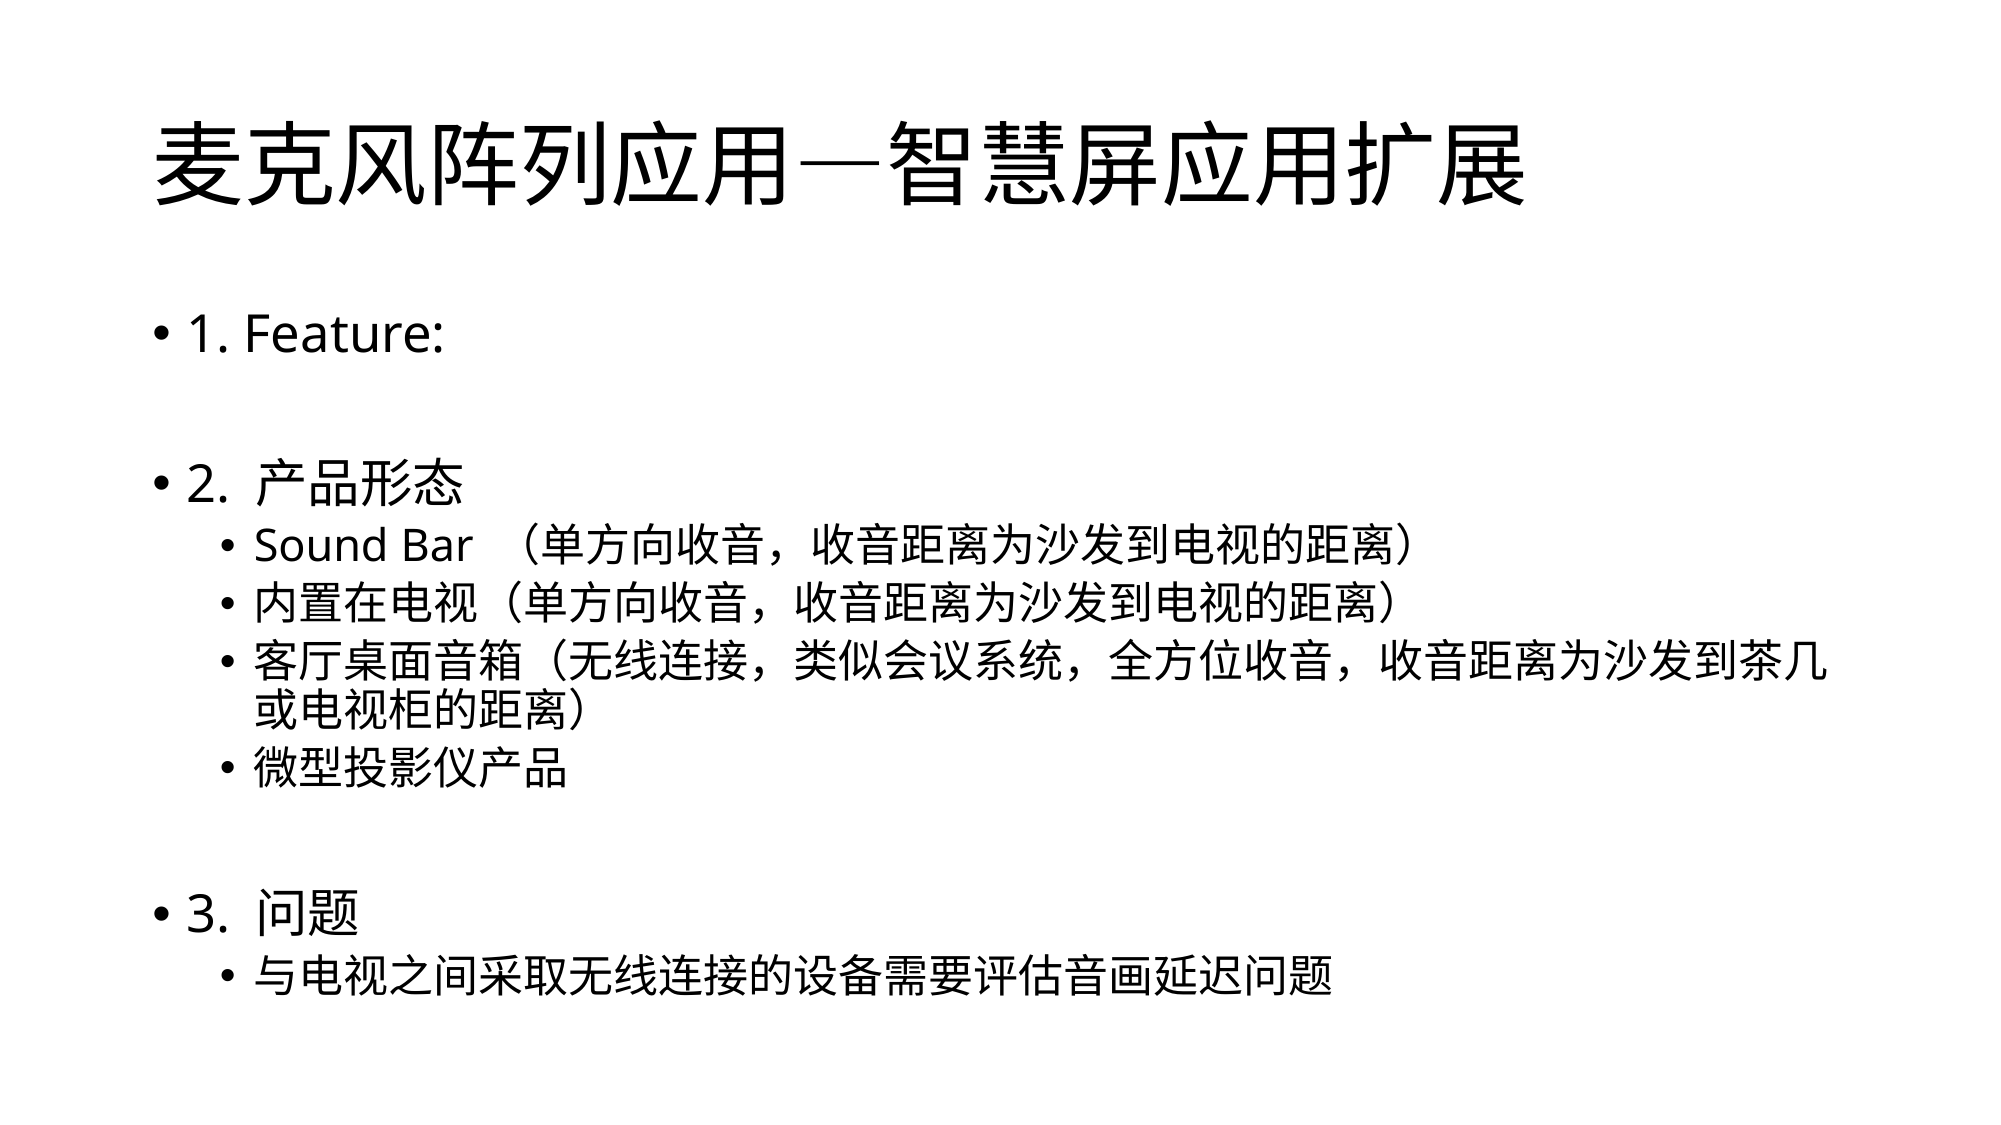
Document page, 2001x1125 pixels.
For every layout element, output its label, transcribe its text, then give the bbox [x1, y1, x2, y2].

title 麦克风阵列应用—智慧屏应用扩展 [137, 59, 1863, 278]
list 1. Feature: 2. 产品形态 Sound Bar （单方向收音，收音距离为沙发到电视的距离） 内置在电视（单方向收音，收音距离为沙发到电视的距离） 客厅桌面音箱（无线连接，类似会议系统，全方位收音，收音距离为沙发到茶几或电视柜的距离） 微型投影仪产品 3. 问题 与电视之间采取无线连接的设备需要评估音画延迟问题 [137, 299, 1863, 1014]
